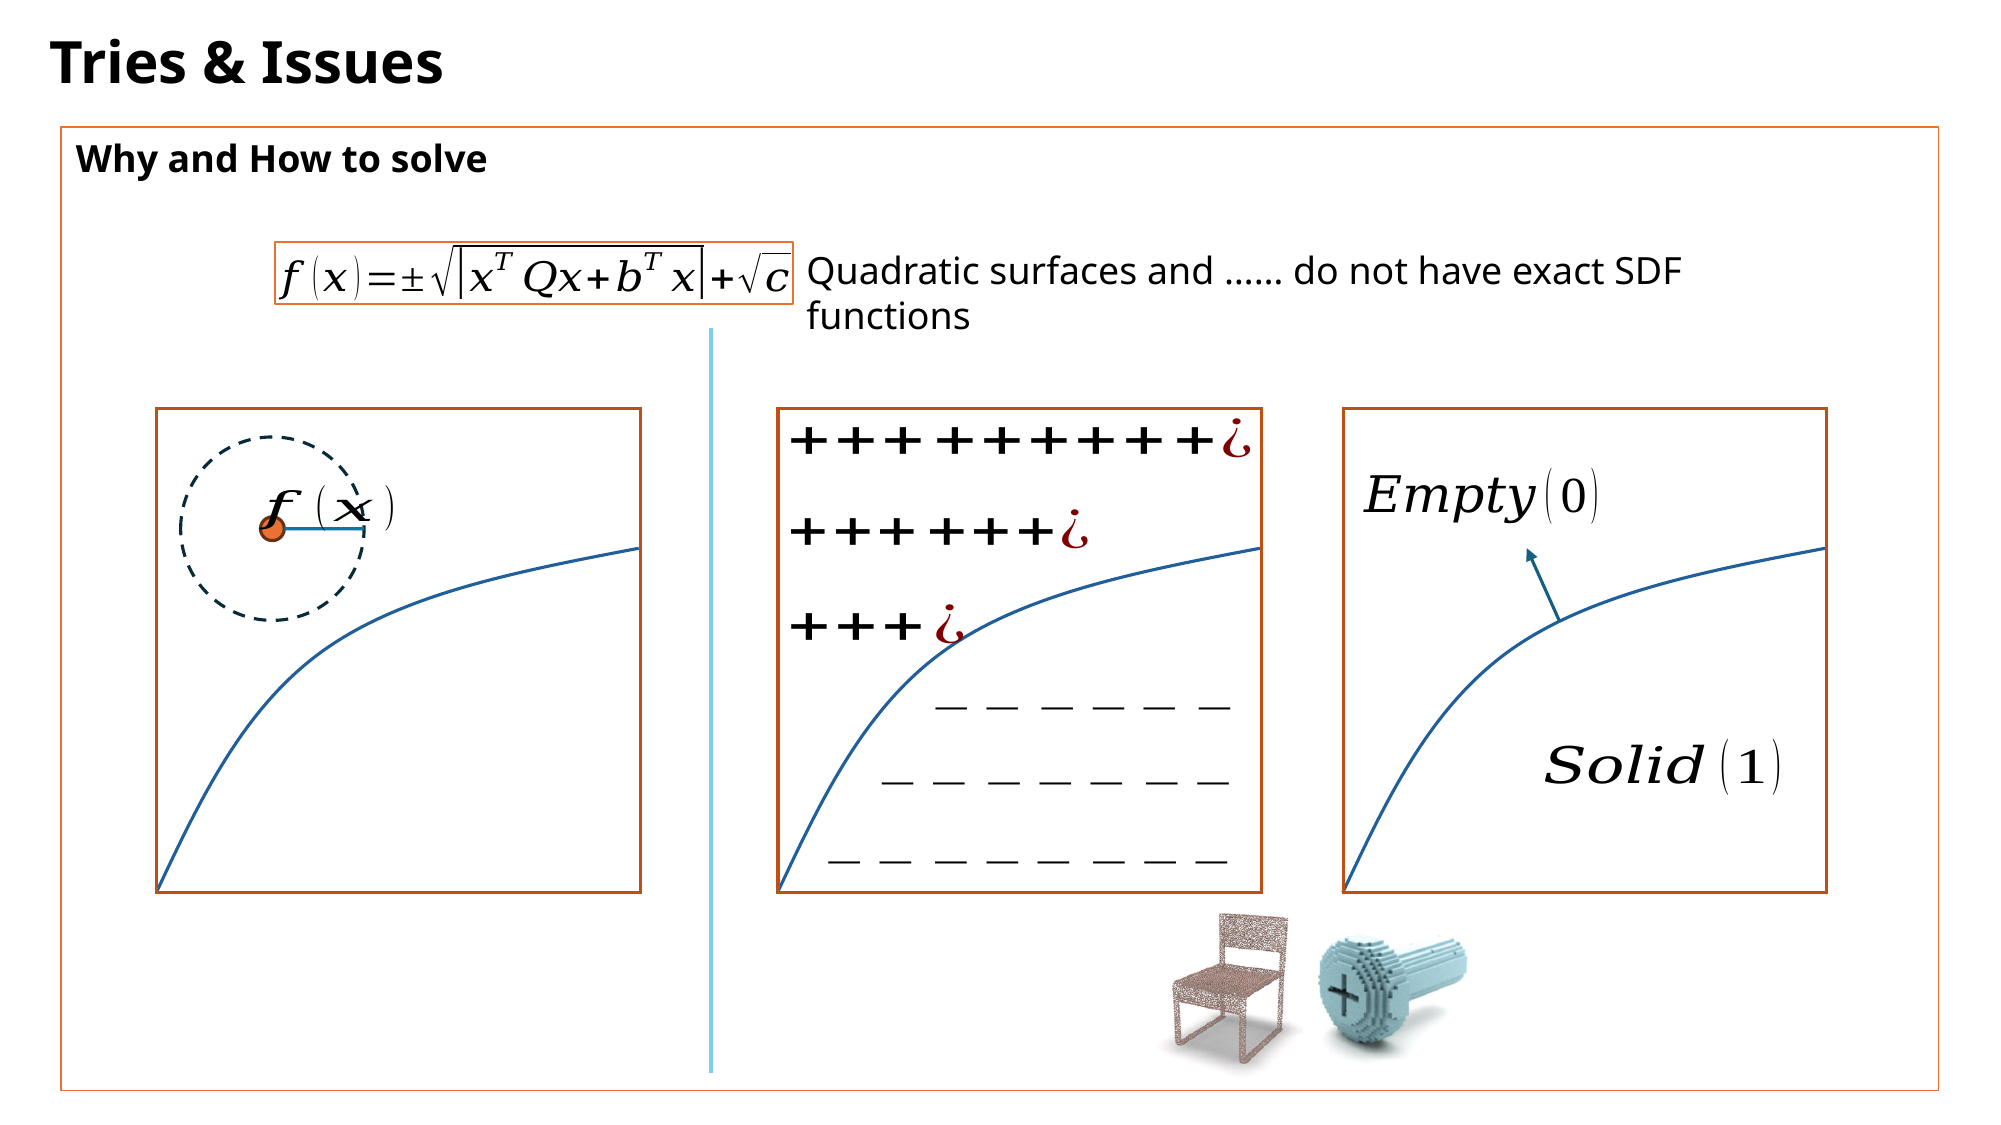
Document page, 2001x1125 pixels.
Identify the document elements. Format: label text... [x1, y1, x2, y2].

text_box [776, 407, 1263, 894]
text_box Quadratic surfaces and …… do not have exact SDF functions [791, 239, 1792, 345]
text_box [61, 127, 1939, 1091]
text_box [1526, 547, 1560, 621]
title Tries & Issues [34, 2, 1760, 128]
text_box [1342, 407, 1828, 894]
text_box [179, 435, 366, 622]
text_box [155, 407, 642, 894]
picture [1149, 900, 1471, 1083]
